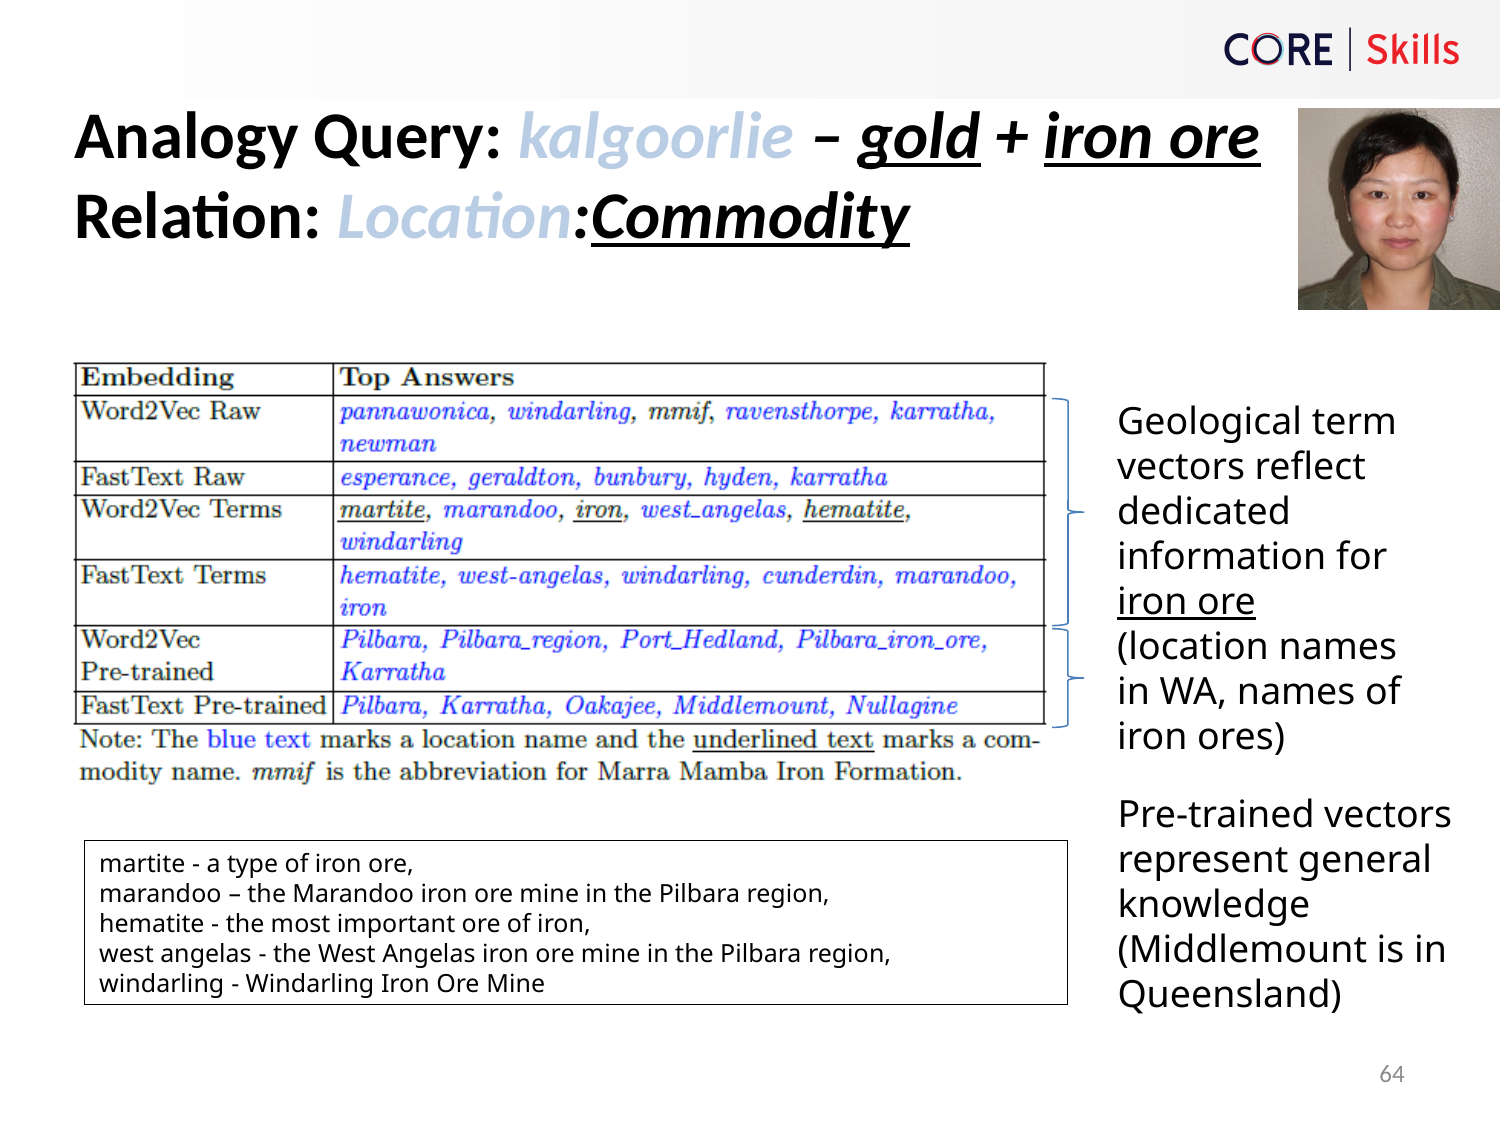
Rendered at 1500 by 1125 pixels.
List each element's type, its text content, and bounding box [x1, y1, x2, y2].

picture [53, 349, 1071, 798]
text_box Pre-trained vectors represent general knowledge (Middlemount is in Queensland) [1102, 782, 1500, 1023]
title Analogy Query: kalgoorlie – gold + iron ore Relation: Location:Commodity [54, 111, 1294, 233]
picture [0, 0, 1500, 99]
text_box Geological term vectors reflect dedicated information for iron ore (location names in WA, names of iron ores) [1102, 389, 1429, 765]
slide_number 64 [1074, 1042, 1425, 1103]
text_box martite - a type of iron ore, marandoo – the Marandoo iron ore mine in the Pilbara region, hematite - the most important ore of iron, west angelas - the West Angelas iron ore mine in the Pilbara region, windarling - Windarling Iron Ore Mine [84, 840, 1068, 1005]
picture [1298, 107, 1500, 310]
